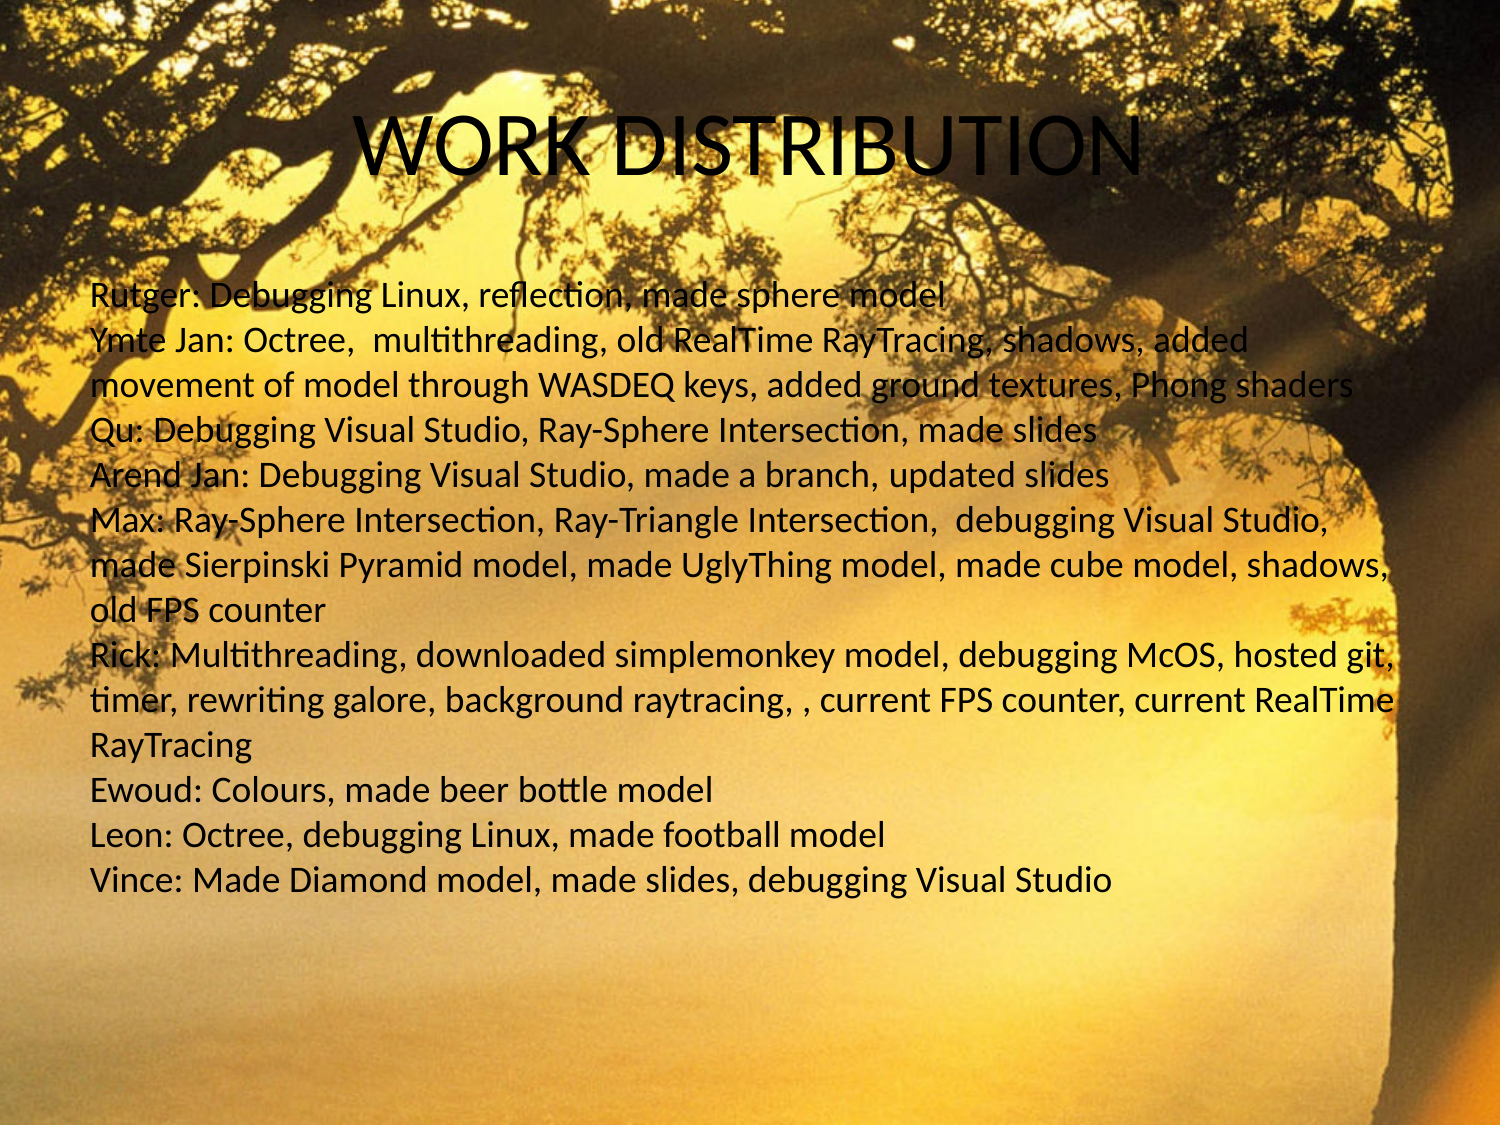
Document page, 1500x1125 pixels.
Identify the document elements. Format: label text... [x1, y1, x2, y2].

text_box WORK DISTRIBUTION [74, 45, 1425, 233]
text_box Rutger: Debugging Linux, reflection, made sphere model Ymte Jan: Octree, multithreading, old RealTime RayTracing, shadows, added movement of model through WASDEQ keys, added ground textures, Phong shaders Qu: Debugging Visual Studio, Ray-Sphere Intersection, made slides Arend Jan: Debugging Visual Studio, made a branch, updated slides Max: Ray-Sphere Intersection, Ray-Triangle Intersection, debugging Visual Studio, made Sierpinski Pyramid model, made UglyThing model, made cube model, shadows, old FPS counter Rick: Multithreading, downloaded simplemonkey model, debugging McOS, hosted git, timer, rewriting galore, background raytracing, , current FPS counter, current RealTime RayTracing Ewoud: Colours, made beer bottle model Leon: Octree, debugging Linux, made football model Vince: Made Diamond model, made slides, debugging Visual Studio [74, 262, 1425, 1005]
picture [0, 0, 1500, 1125]
